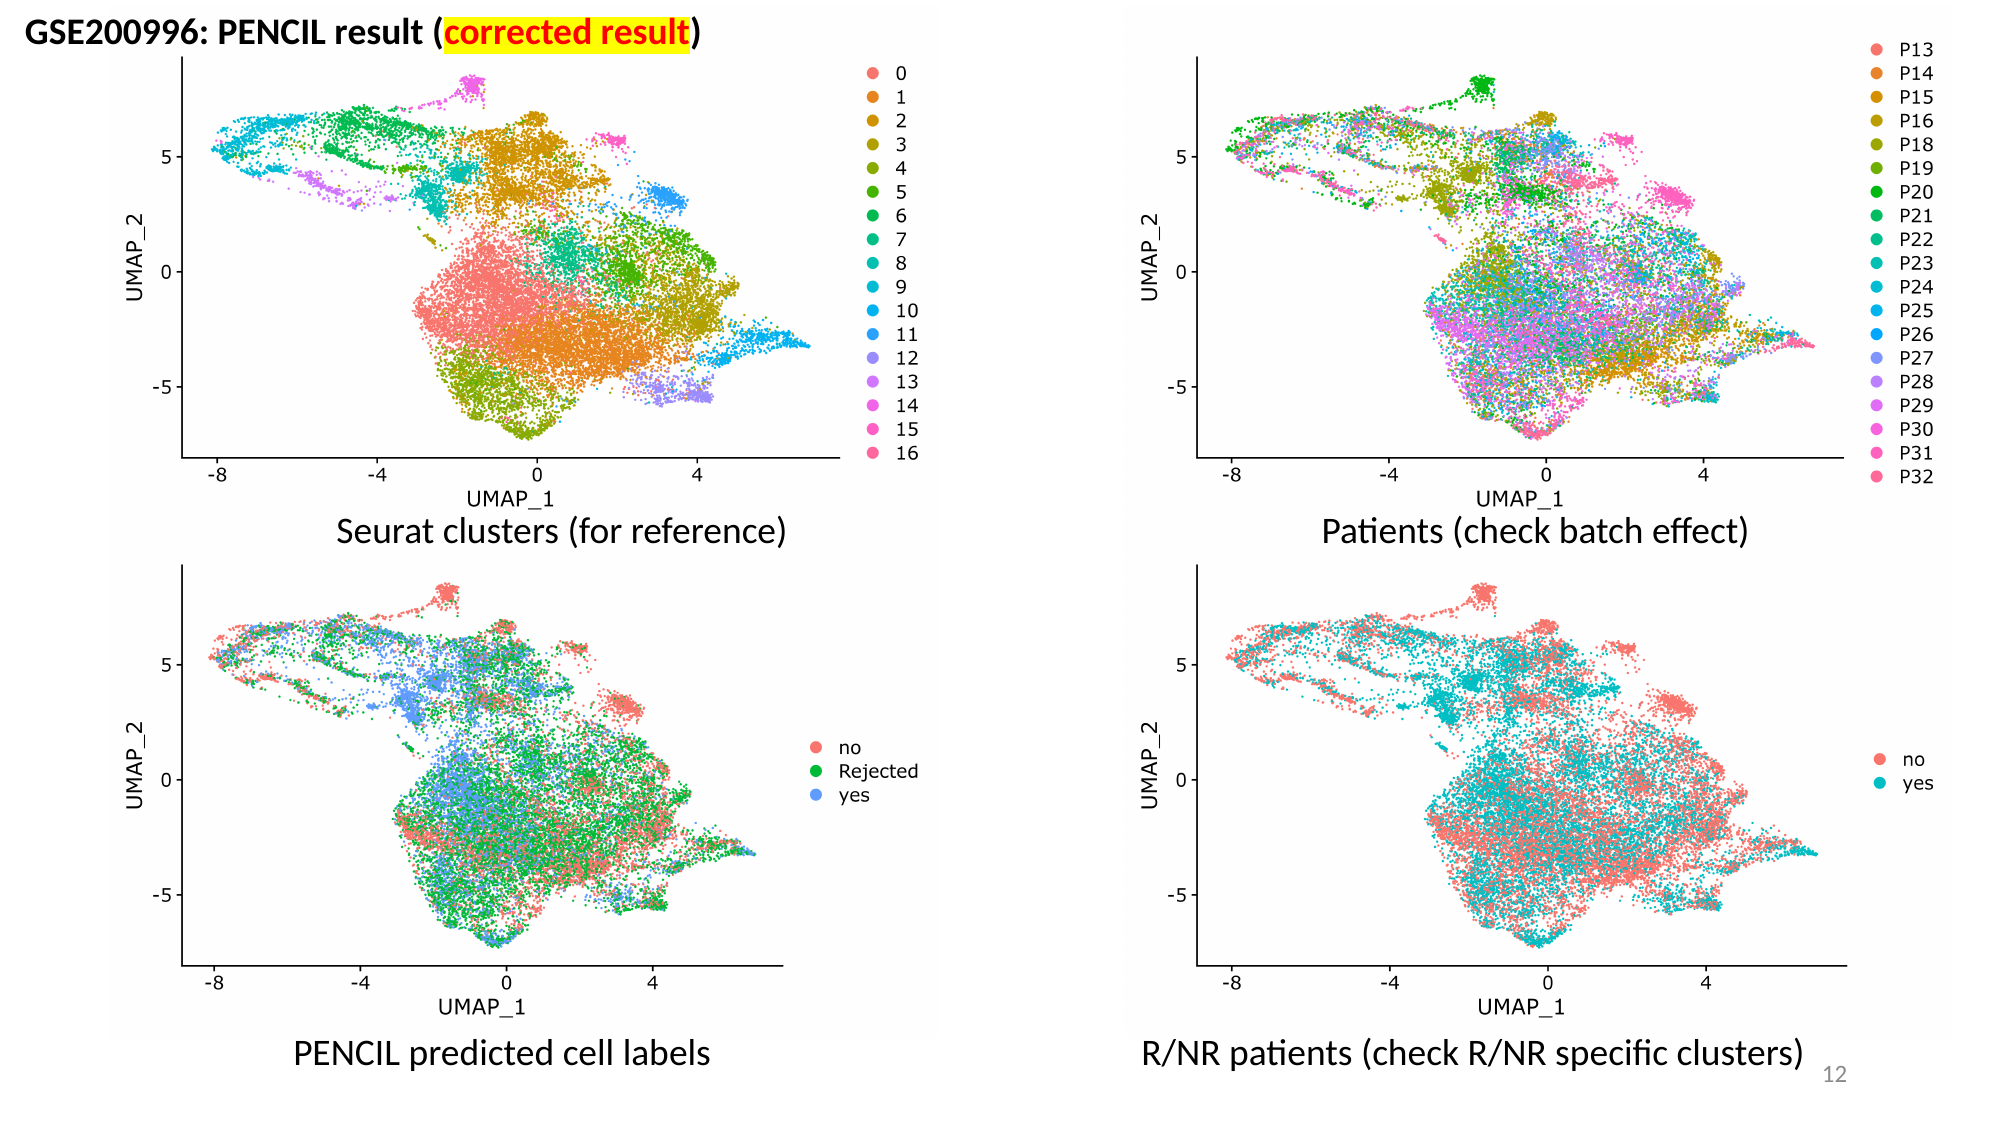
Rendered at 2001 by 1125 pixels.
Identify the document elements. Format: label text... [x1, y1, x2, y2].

text_box GSE200996: PENCIL result (corrected result) [10, 0, 717, 60]
picture [106, 4, 938, 1038]
picture [1122, 4, 1953, 1038]
text_box PENCIL predicted cell labels [278, 1038, 727, 1081]
text_box R/NR patients (check R/NR specific clusters) [1126, 1038, 1820, 1081]
slide_number 12 [1412, 1042, 1863, 1103]
